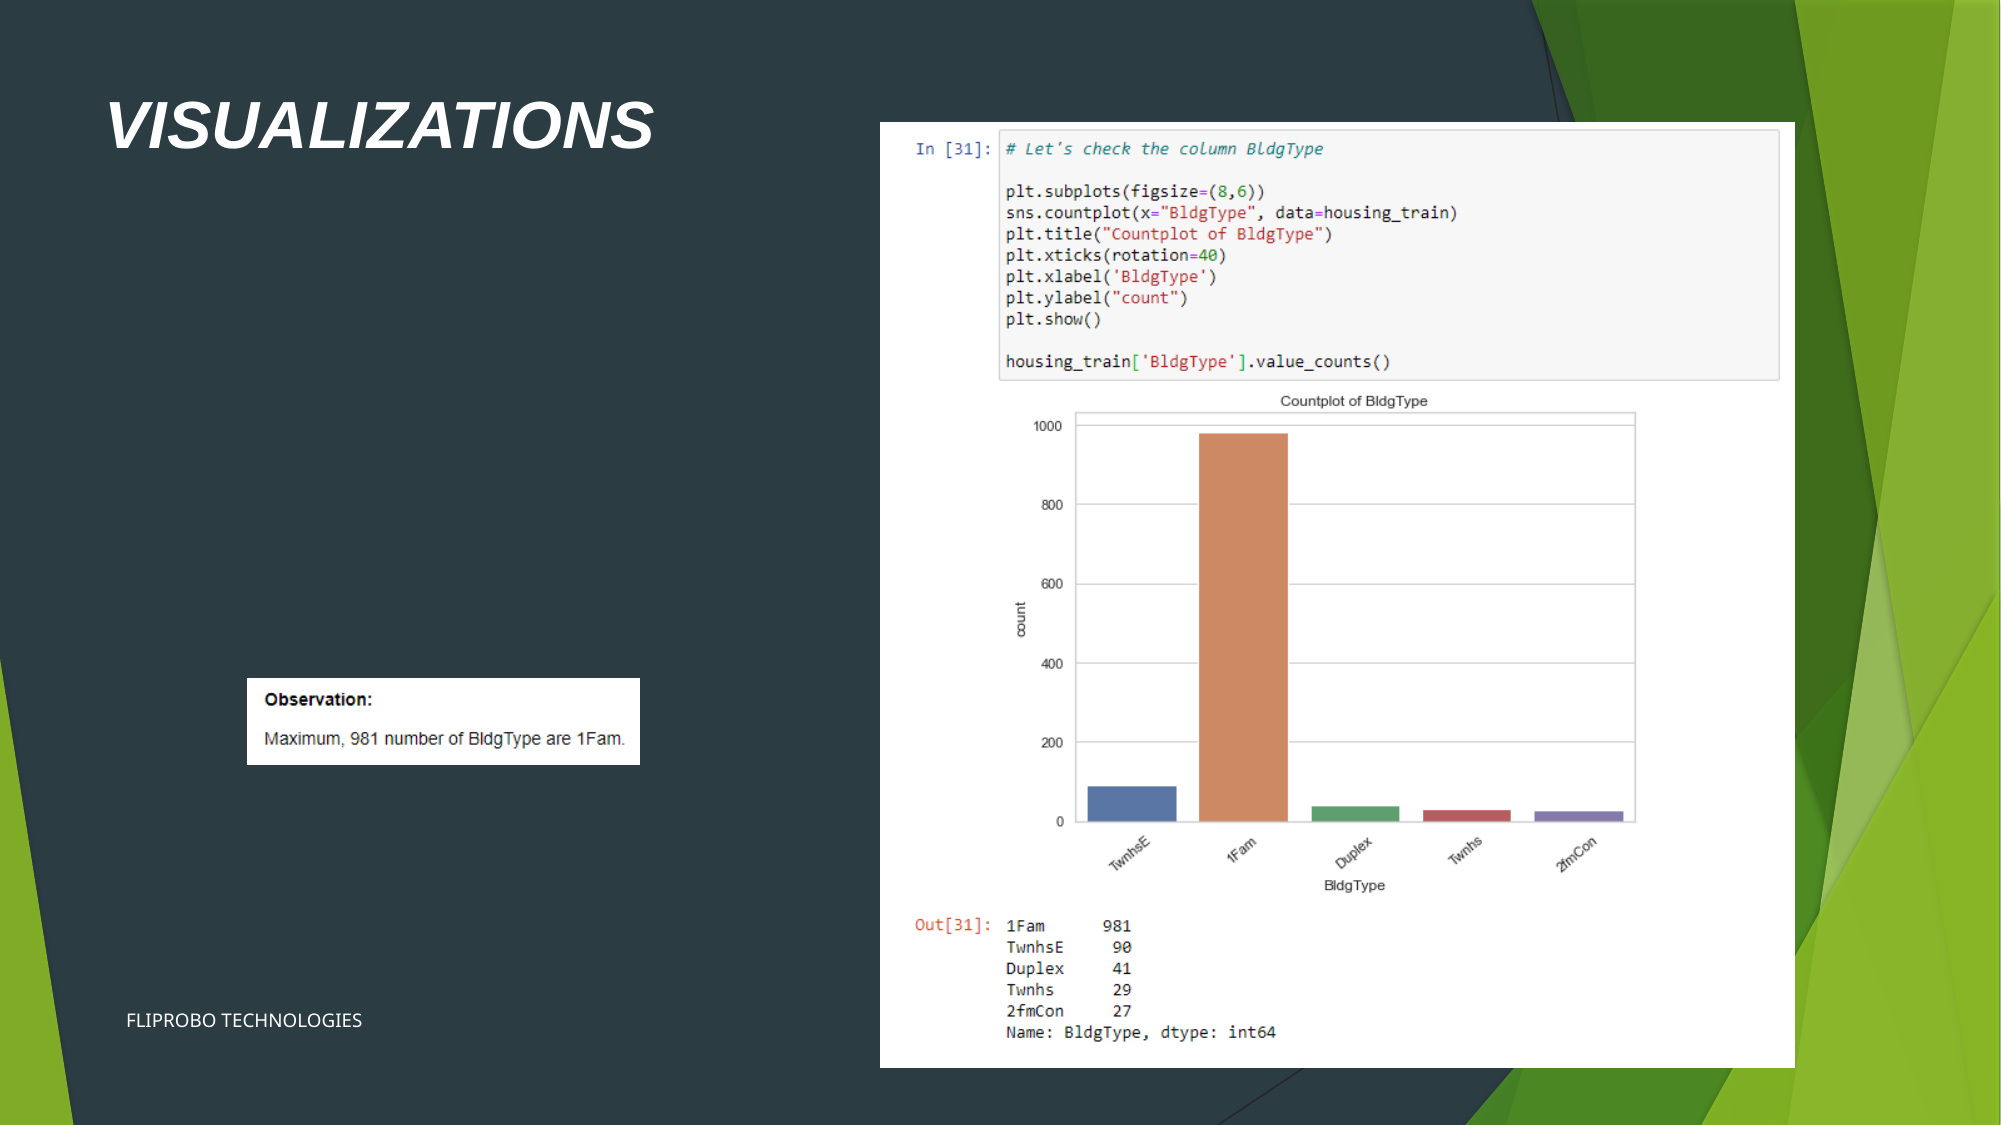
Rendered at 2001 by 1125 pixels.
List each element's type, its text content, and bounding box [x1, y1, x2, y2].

text_box VISUALIZATIONS [89, 74, 1673, 170]
picture [880, 122, 1796, 1069]
picture [246, 678, 641, 766]
footer FLIPROBO TECHNOLOGIES [111, 991, 875, 1051]
